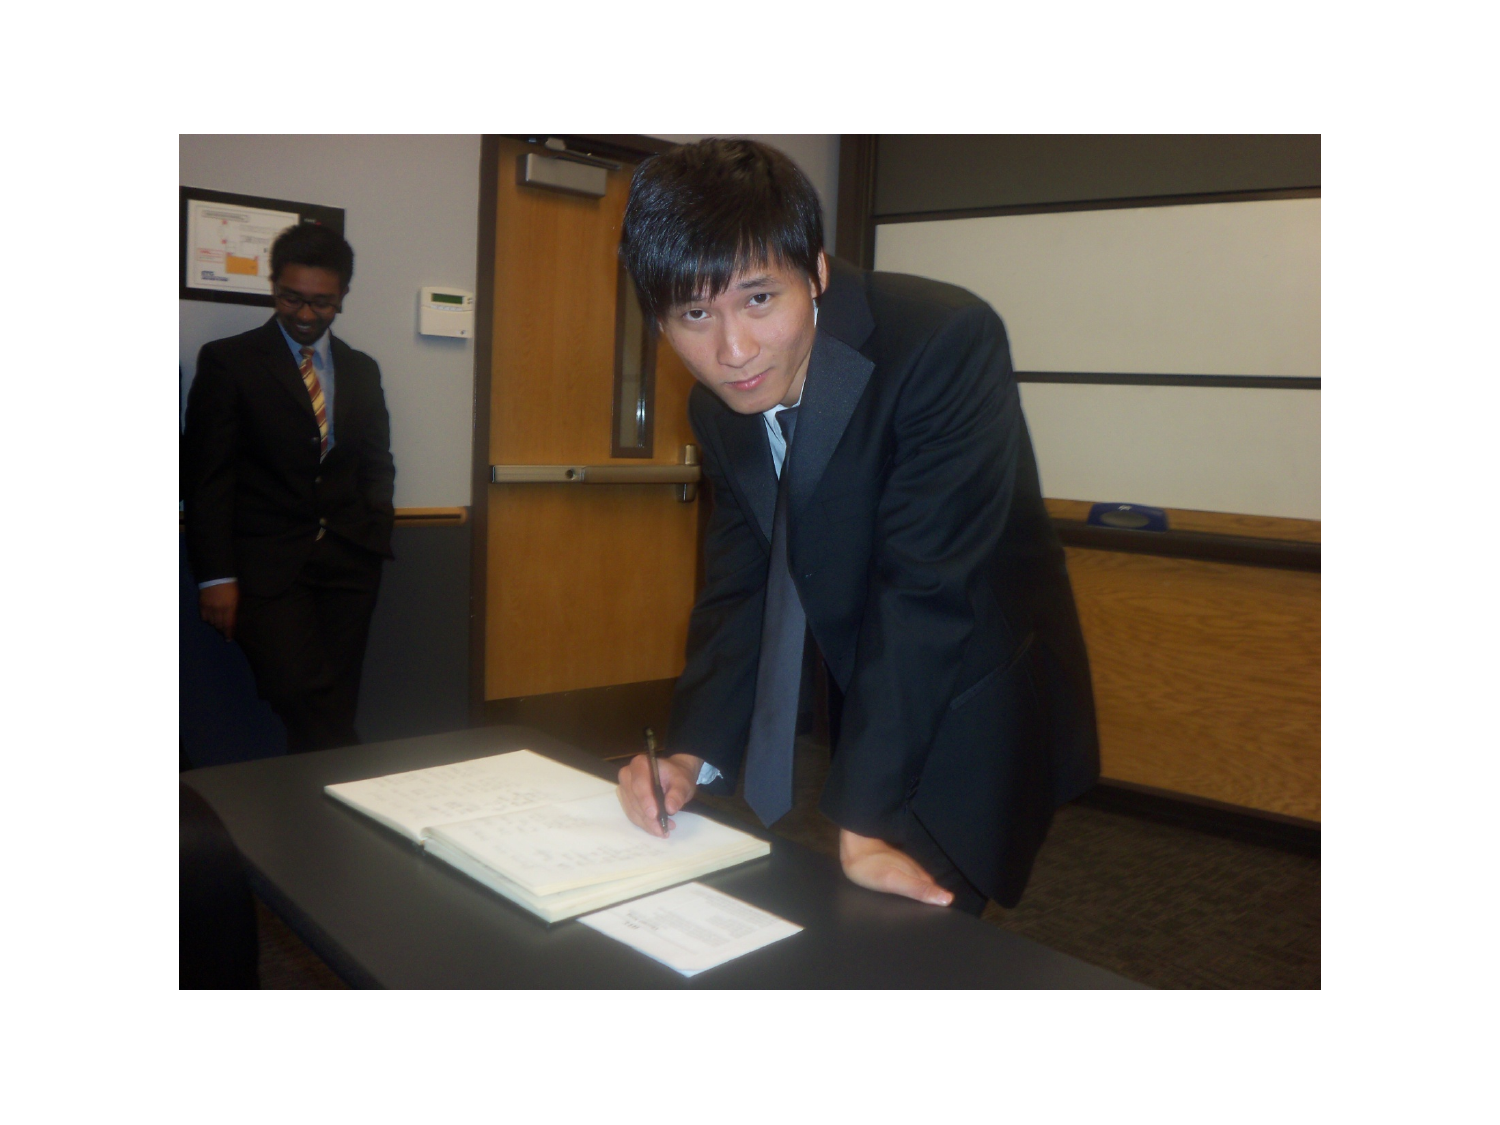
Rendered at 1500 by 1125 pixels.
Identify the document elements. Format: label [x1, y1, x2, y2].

picture [179, 134, 1321, 991]
